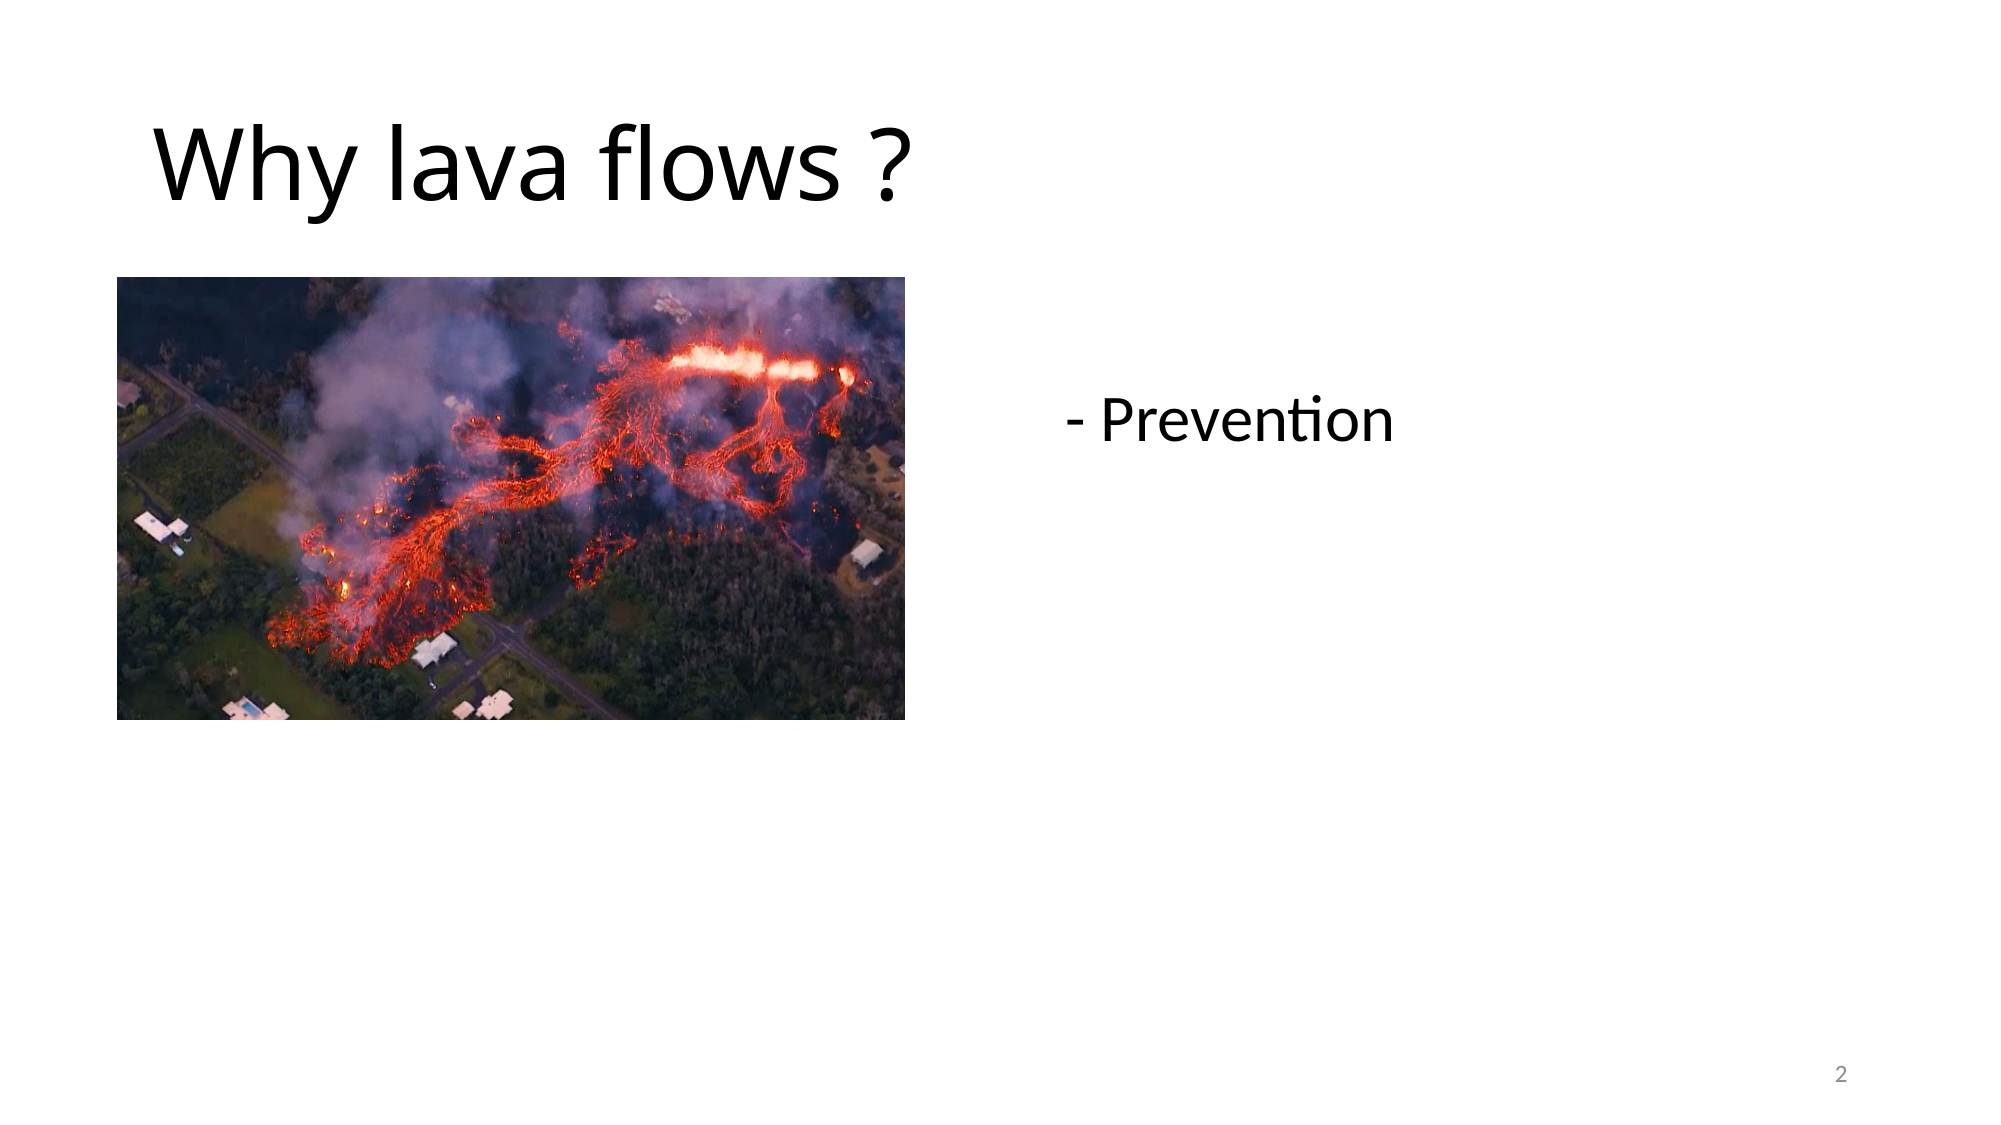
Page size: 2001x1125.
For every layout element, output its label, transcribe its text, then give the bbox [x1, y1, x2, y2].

text_box - Prevention [1035, 367, 1665, 462]
picture [117, 277, 905, 720]
title Why lava flows ? [137, 59, 1863, 278]
slide_number 2 [1412, 1042, 1863, 1103]
